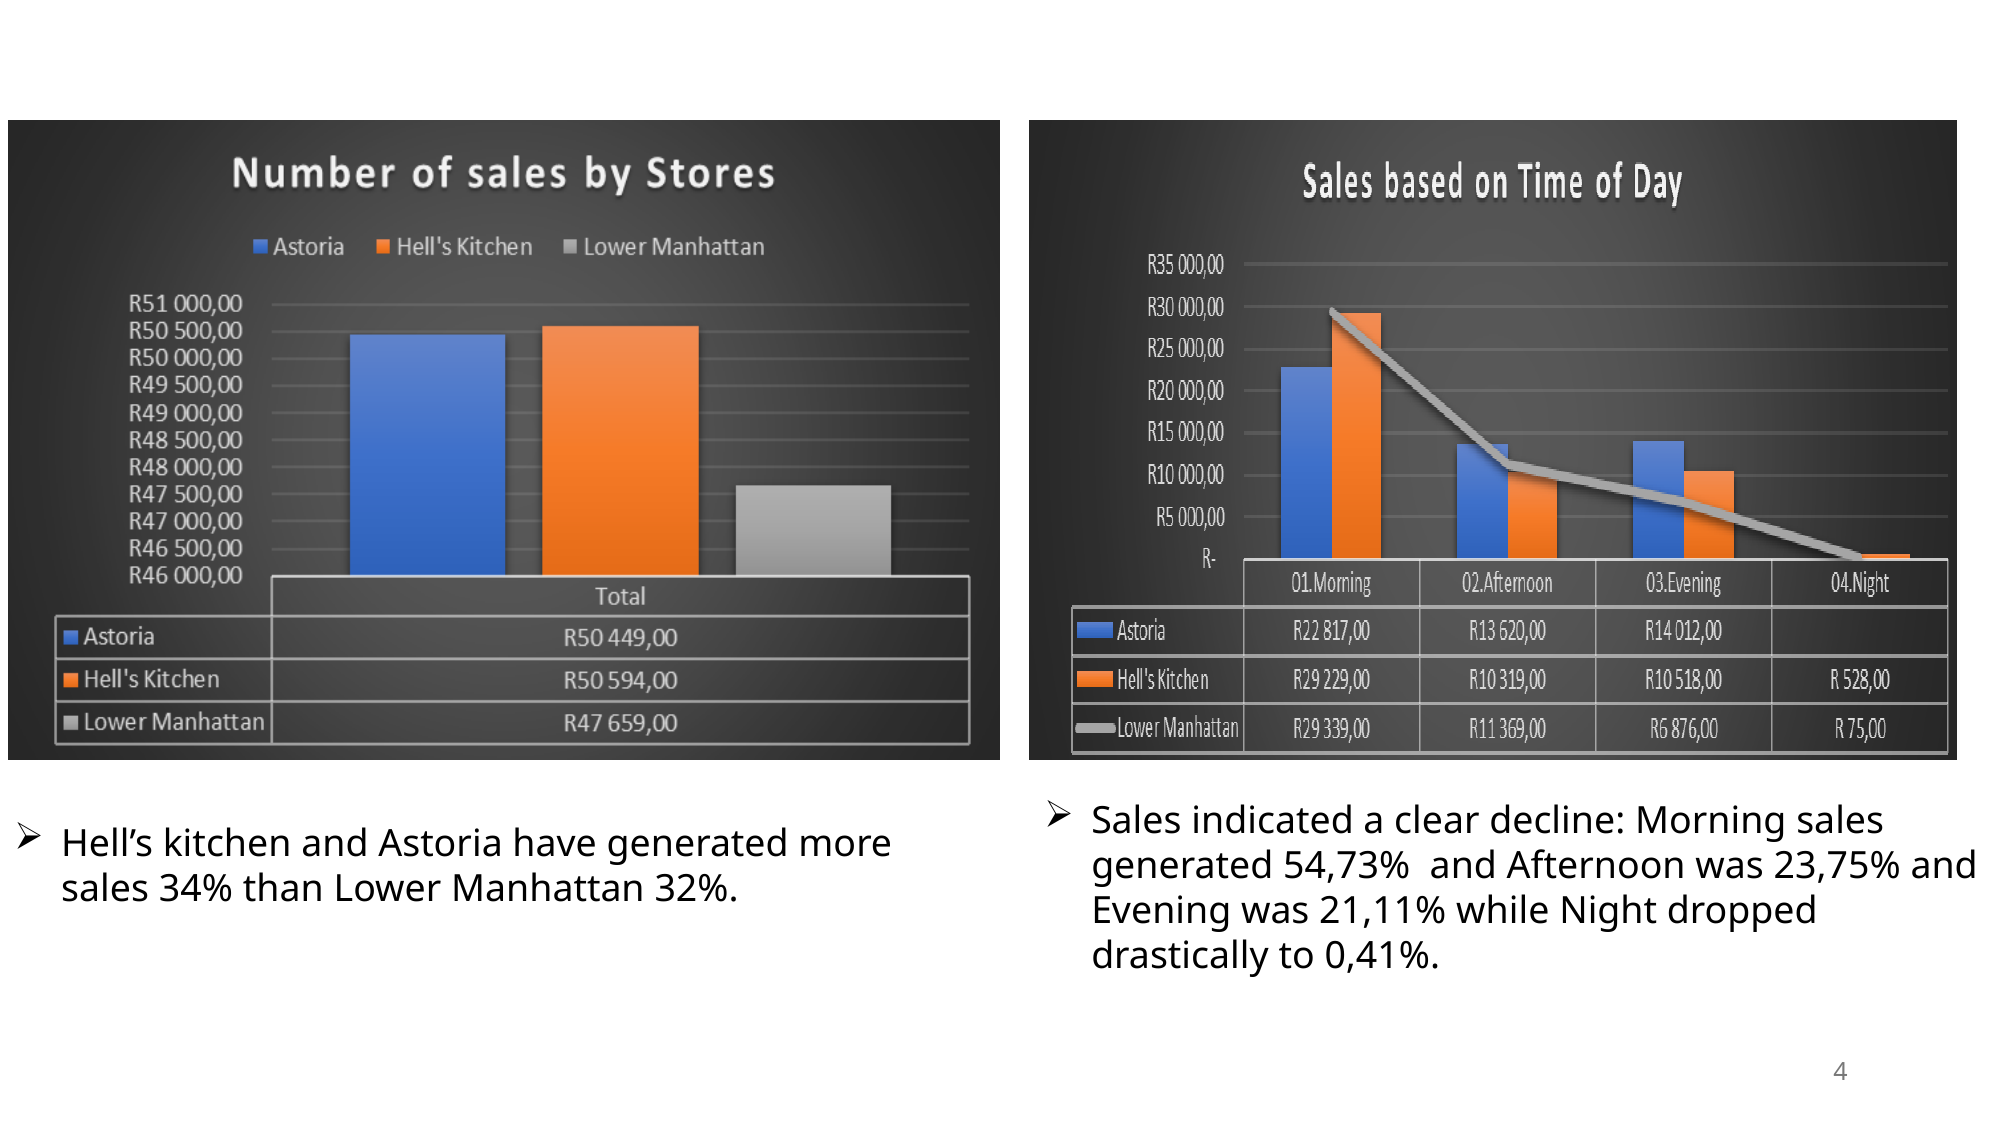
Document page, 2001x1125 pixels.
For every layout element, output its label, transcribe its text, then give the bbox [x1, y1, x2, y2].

text_box Hell’s kitchen and Astoria have generated more sales 34% than Lower Manhattan 32%. [0, 811, 1000, 916]
slide_number 4 [1412, 1042, 1863, 1103]
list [7, 120, 1001, 761]
text_box Sales indicated a clear decline: Morning sales generated 54,73% and Afternoon was 23,75% and Evening was 21,11% while Night dropped drastically to 0,41%. [1029, 788, 2000, 984]
picture [1029, 120, 1957, 761]
